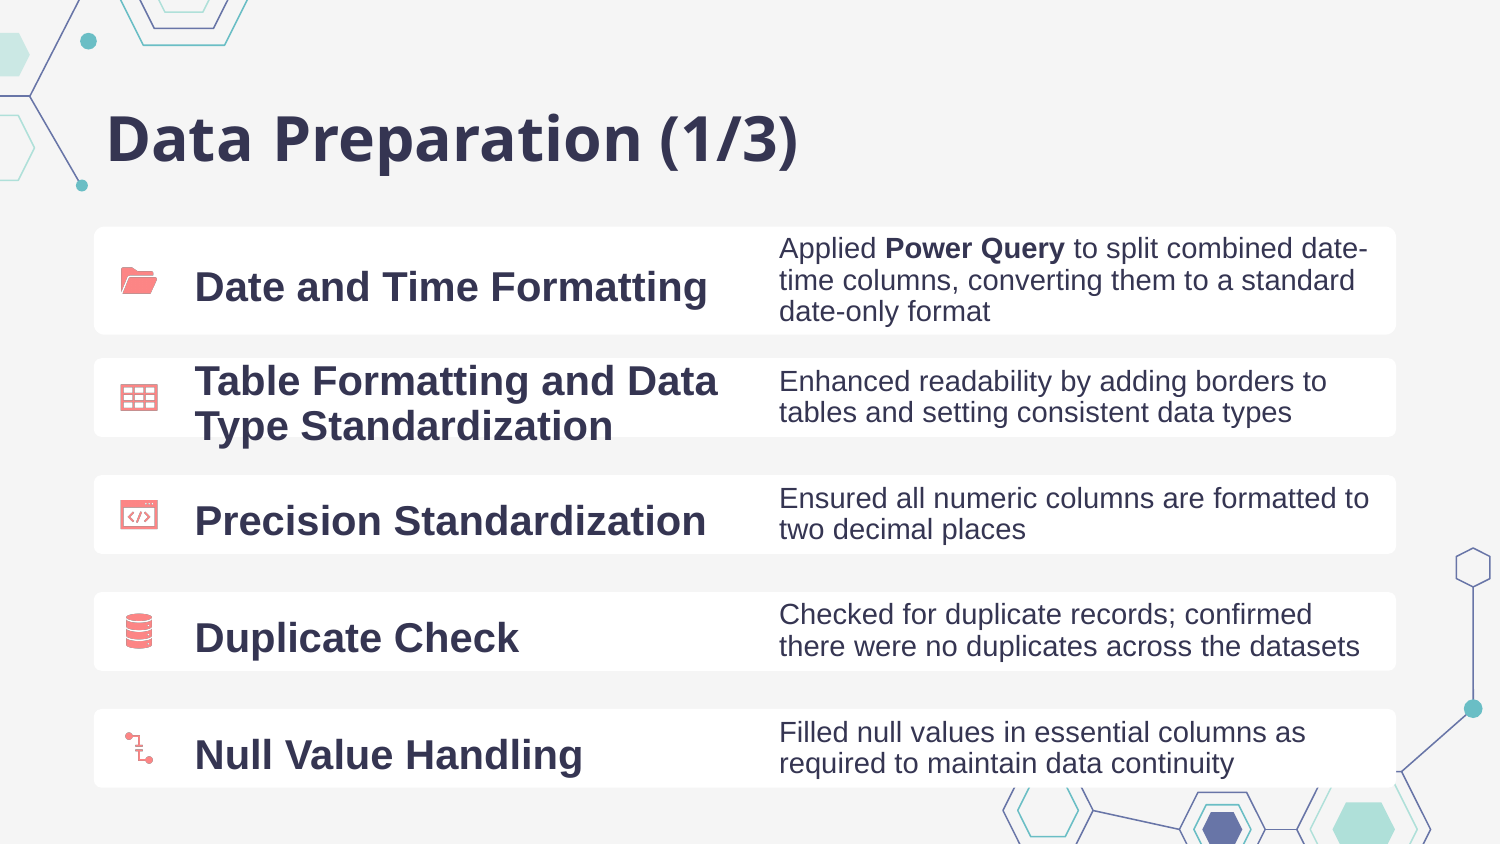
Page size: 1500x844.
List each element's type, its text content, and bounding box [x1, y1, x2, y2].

text_box Data Preparation (1/3) [93, 87, 1444, 251]
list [93, 215, 1397, 814]
